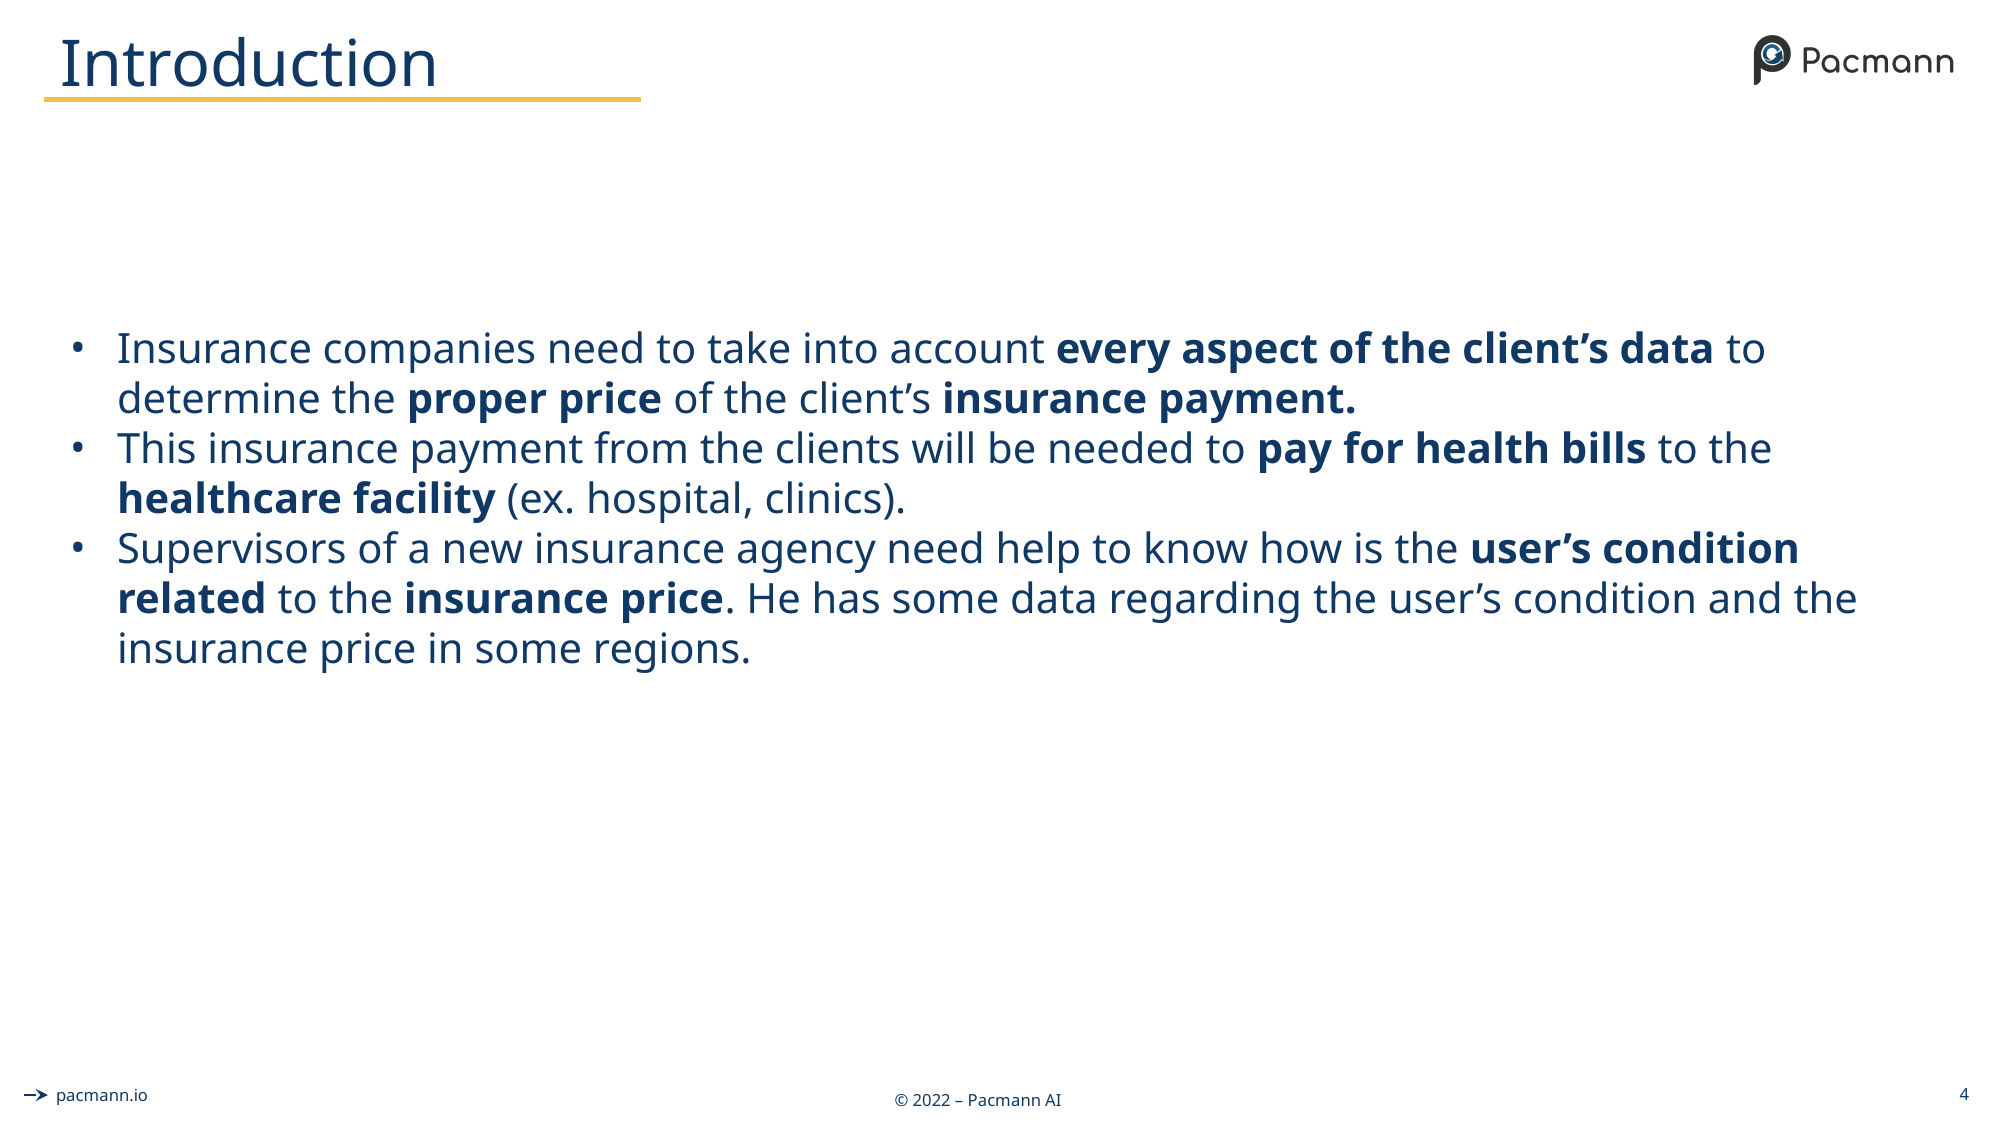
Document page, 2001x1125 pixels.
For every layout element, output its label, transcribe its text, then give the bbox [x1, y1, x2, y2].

picture [1725, 22, 1984, 98]
text_box Insurance companies need to take into account every aspect of the client’s data to determine the proper price of the client’s insurance payment. This insurance payment from the clients will be needed to pay for health bills to the healthcare facility (ex. hospital, clinics). Supervisors of a new insurance agency need help to know how is the user’s condition related to the insurance price. He has some data regarding the user’s condition and the insurance price in some regions. [55, 314, 1945, 680]
title Introduction [45, 23, 612, 109]
